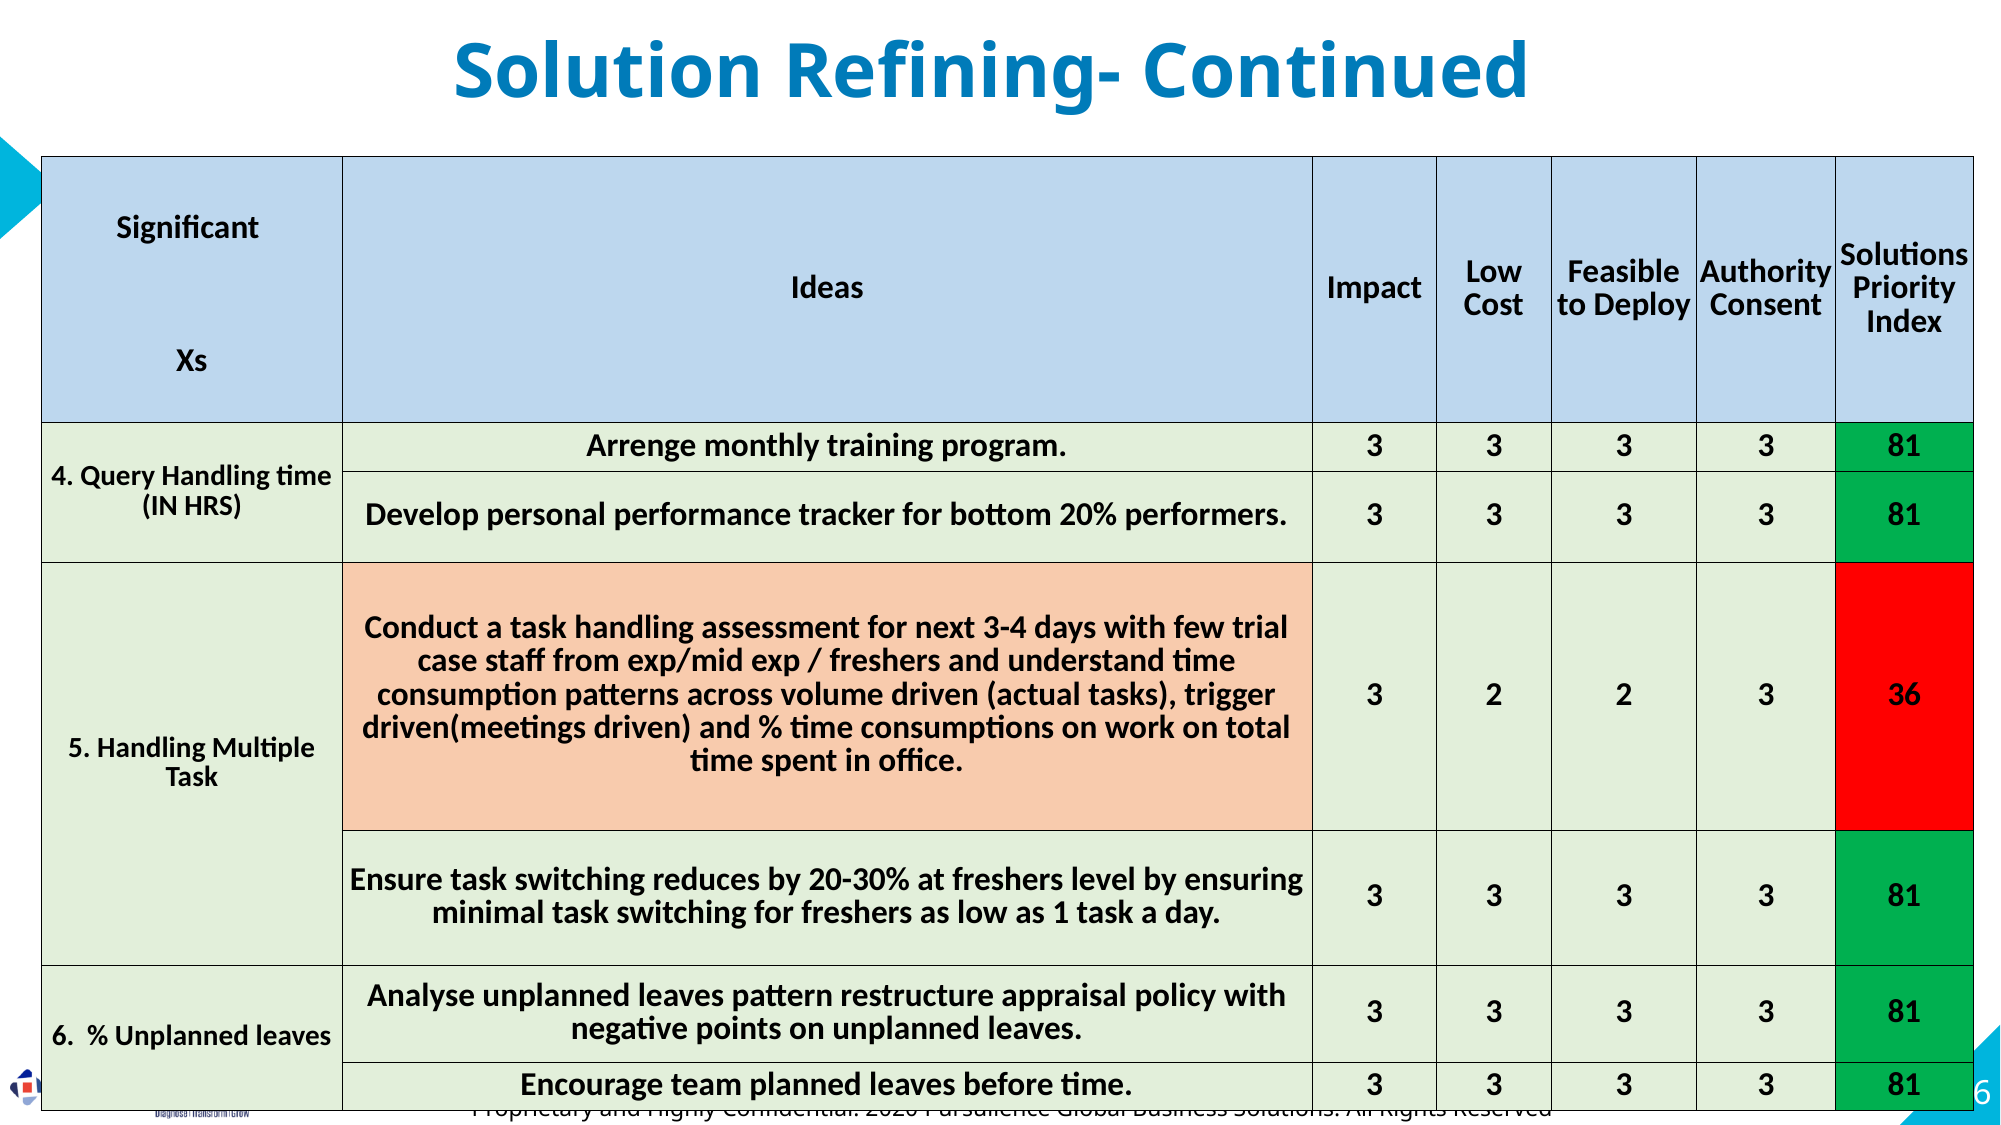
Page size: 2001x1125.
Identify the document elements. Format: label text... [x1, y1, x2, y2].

table_cell 5. Handling Multiple Task [42, 563, 342, 965]
table_header Feasible to Deploy [1552, 157, 1696, 422]
table_header Solutions Priority Index [1836, 157, 1973, 422]
table_cell 3 [1313, 831, 1436, 965]
text_box Proprietary and Highly Confidential. 2020 Pursullence Global Business Solutions. All Rights Reserved [456, 1111, 1734, 1125]
table_cell 3 [1437, 472, 1551, 562]
table_cell Arrenge monthly training program. [343, 423, 1312, 471]
table_cell 3 [1697, 563, 1835, 830]
table_cell 81 [1836, 966, 1973, 1062]
table_cell 3 [1697, 831, 1835, 965]
table_cell 3 [1697, 966, 1835, 1062]
text_box Solution Refining- Continued [208, 0, 1776, 92]
table_header Authority Consent [1697, 157, 1835, 422]
table_cell 3 [1697, 423, 1835, 471]
table_cell 3 [1697, 472, 1835, 562]
table_cell Encourage team planned leaves before time. [343, 1063, 1312, 1110]
table_cell 4. Query Handling time (IN HRS) [42, 423, 342, 562]
table_header Ideas [343, 157, 1312, 422]
table_cell 3 [1313, 563, 1436, 830]
table_cell 81 [1836, 423, 1973, 471]
table_cell 81 [1836, 472, 1973, 562]
table_cell 3 [1437, 966, 1551, 1062]
table_header Impact [1313, 157, 1436, 422]
table_cell 81 [1836, 831, 1973, 965]
table_cell 3 [1552, 966, 1696, 1062]
table_cell 3 [1552, 1063, 1696, 1110]
table_cell 2 [1552, 563, 1696, 830]
picture [0, 1061, 265, 1122]
slide_number 86 [1891, 1014, 1992, 1117]
table_cell 3 [1552, 831, 1696, 965]
table_cell 3 [1313, 472, 1436, 562]
table_cell Develop personal performance tracker for bottom 20% performers. [343, 472, 1312, 562]
table_cell Conduct a task handling assessment for next 3-4 days with few trial case staff from exp/mid exp / freshers and understand time consumption patterns across volume driven (actual tasks), trigger driven(meetings driven) and % time consumptions on work on total time spent in office. [343, 563, 1312, 830]
table_cell Analyse unplanned leaves pattern restructure appraisal policy with negative points on unplanned leaves. [343, 966, 1312, 1062]
table_cell 3 [1313, 1063, 1436, 1110]
table_cell 3 [1437, 423, 1551, 471]
table_cell 3 [1313, 966, 1436, 1062]
table_cell 3 [1437, 1063, 1551, 1110]
table_cell 3 [1313, 423, 1436, 471]
table_cell 3 [1552, 423, 1696, 471]
table_cell Xs [42, 302, 342, 422]
table_header Significant [42, 157, 342, 302]
table_cell 81 [1836, 1063, 1973, 1110]
table_cell 36 [1836, 563, 1973, 830]
table_cell 3 [1552, 472, 1696, 562]
table_cell 2 [1437, 563, 1551, 830]
table_cell 6. % Unplanned leaves [42, 966, 342, 1110]
table_cell Ensure task switching reduces by 20-30% at freshers level by ensuring minimal task switching for freshers as low as 1 task a day. [343, 831, 1312, 965]
table_cell 3 [1437, 831, 1551, 965]
table_header Low Cost [1437, 157, 1551, 422]
table_cell 3 [1697, 1063, 1835, 1110]
